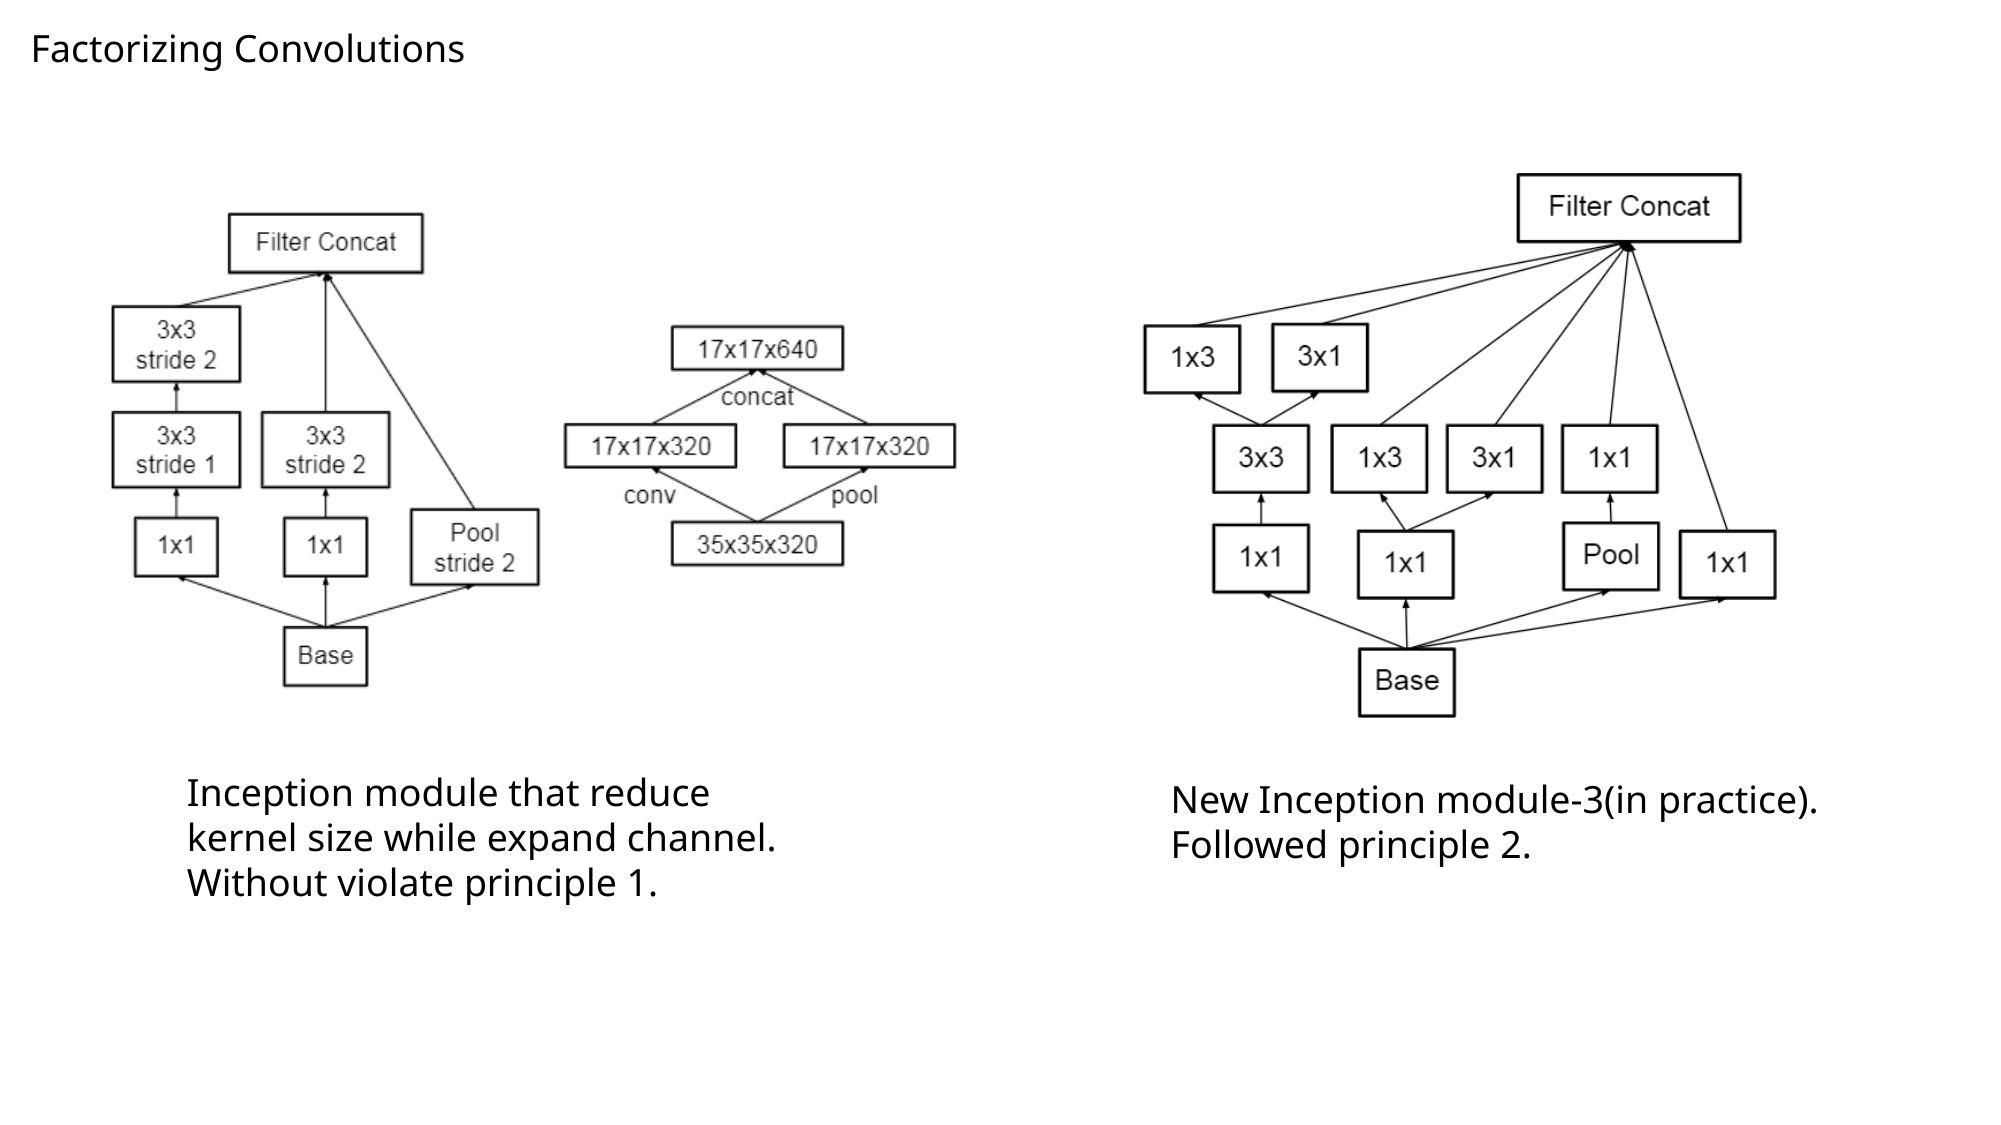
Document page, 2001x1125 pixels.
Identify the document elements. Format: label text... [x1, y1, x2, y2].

text_box Inception module that reduce kernel size while expand channel. Without violate principle 1. [172, 761, 820, 912]
text_box Factorizing Convolutions [15, 17, 1108, 78]
text_box New Inception module-3(in practice). Followed principle 2. [1155, 768, 1911, 874]
picture [59, 172, 1020, 705]
picture [1107, 142, 1816, 735]
